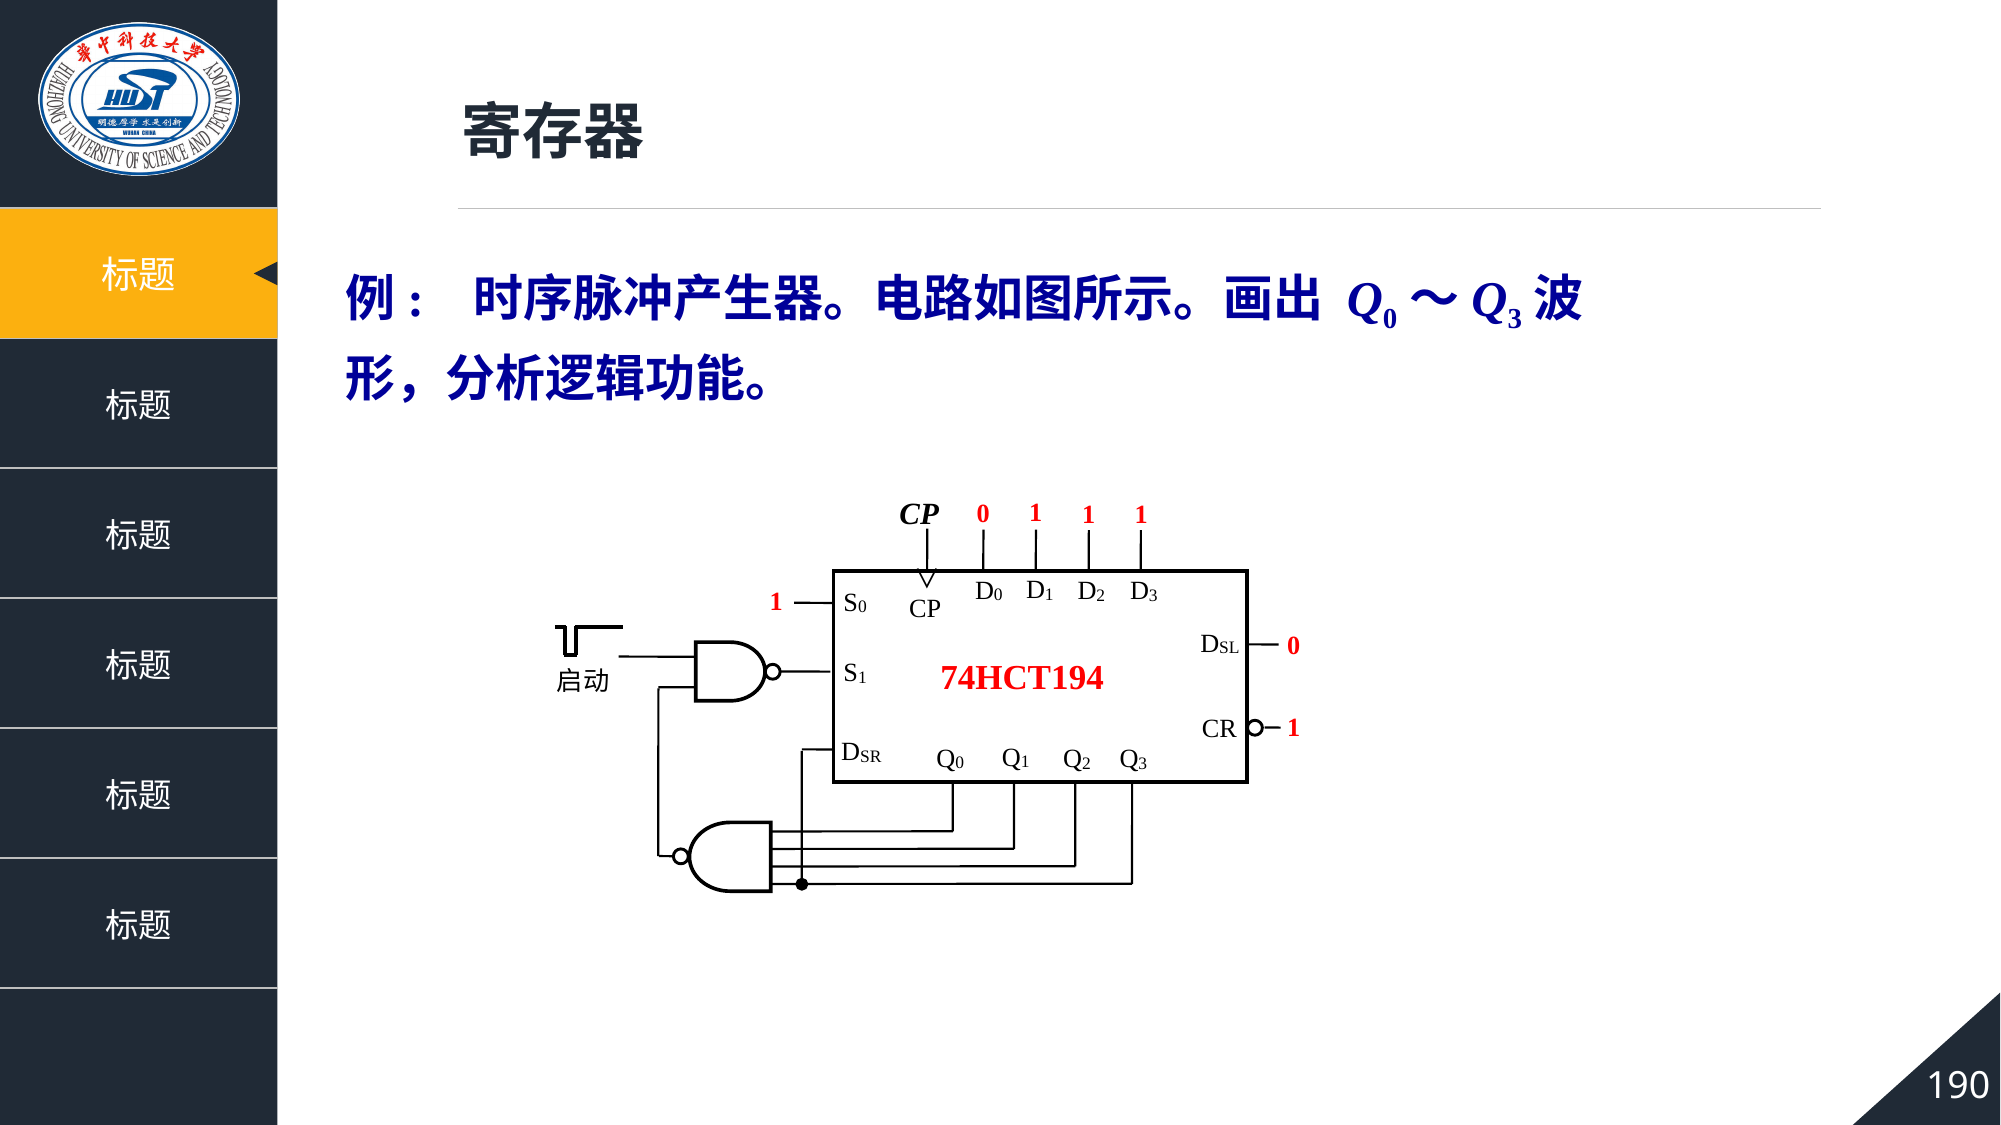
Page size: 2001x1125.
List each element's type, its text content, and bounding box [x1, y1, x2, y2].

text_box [521, 485, 1338, 937]
picture [38, 22, 240, 176]
text_box 例: 时序脉冲产生器。电路如图所示。画出 Q0～Q3波形，分析逻辑功能。 [330, 240, 1636, 420]
text_box 寄存器 [445, 84, 660, 173]
